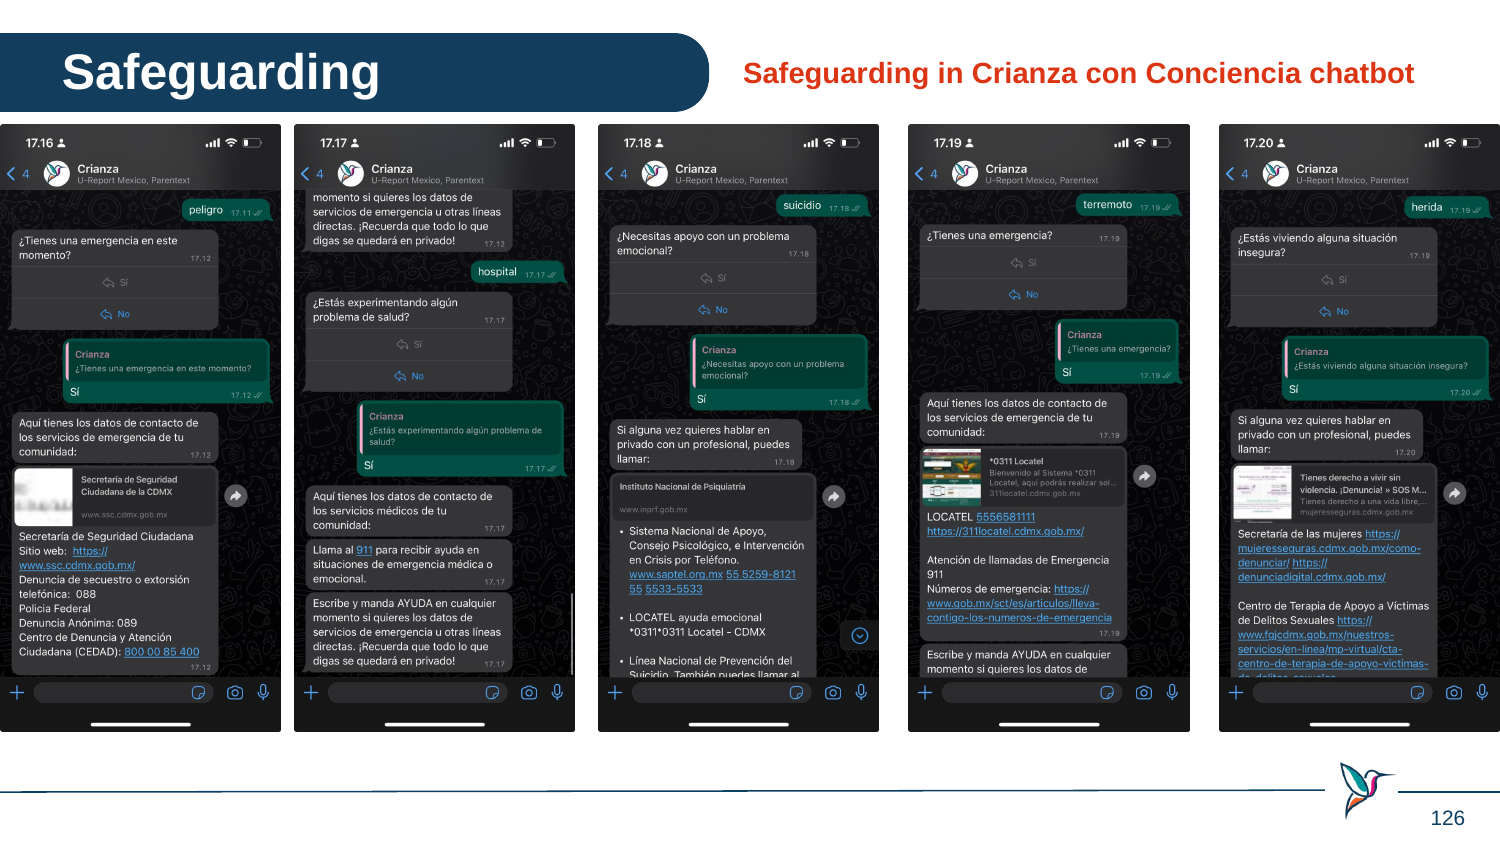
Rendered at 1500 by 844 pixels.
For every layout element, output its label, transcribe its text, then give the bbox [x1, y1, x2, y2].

text_box Safeguarding in Crianza con Conciencia chatbot [1135, 47, 1500, 98]
picture [908, 123, 1190, 732]
text_box Safeguarding [46, 32, 1135, 108]
picture [293, 123, 575, 732]
picture [597, 123, 879, 732]
picture [1338, 759, 1398, 823]
picture [0, 123, 281, 732]
text_box [0, 33, 691, 112]
picture [1219, 123, 1500, 732]
